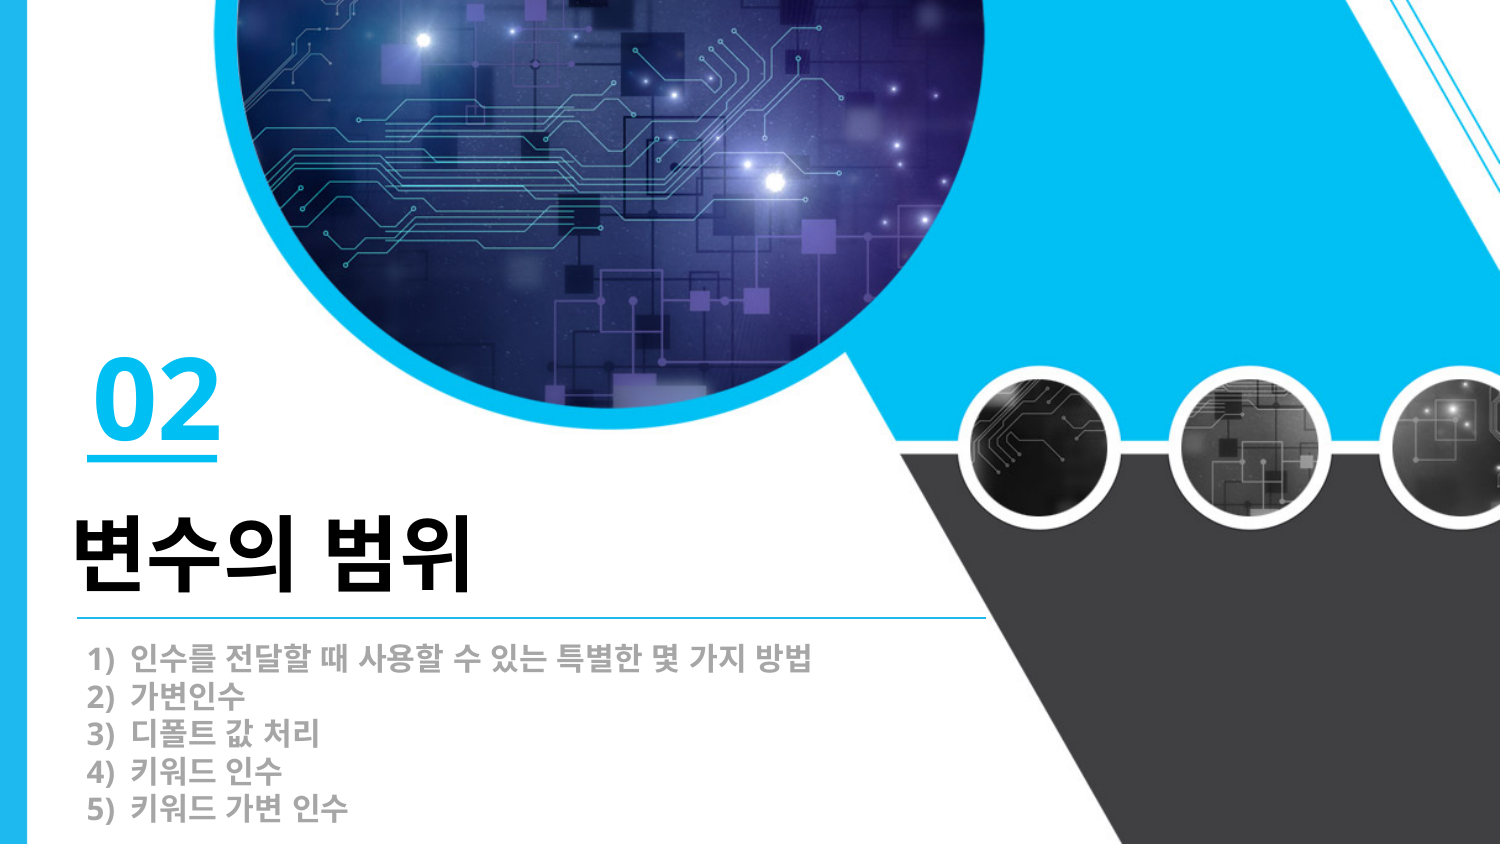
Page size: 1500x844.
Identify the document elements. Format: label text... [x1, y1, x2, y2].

picture [236, 0, 983, 408]
picture [0, 0, 1500, 844]
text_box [72, 318, 244, 473]
picture [1346, 0, 1500, 270]
text_box 1) 인수를 전달할 때 사용할 수 있는 특별한 몇 가지 방법 2) 가변인수 3) 디폴트 값 처리 4) 키워드 인수 5) 키워드 가변 인수 [71, 632, 925, 835]
text_box 변수의 범위 [55, 495, 966, 610]
